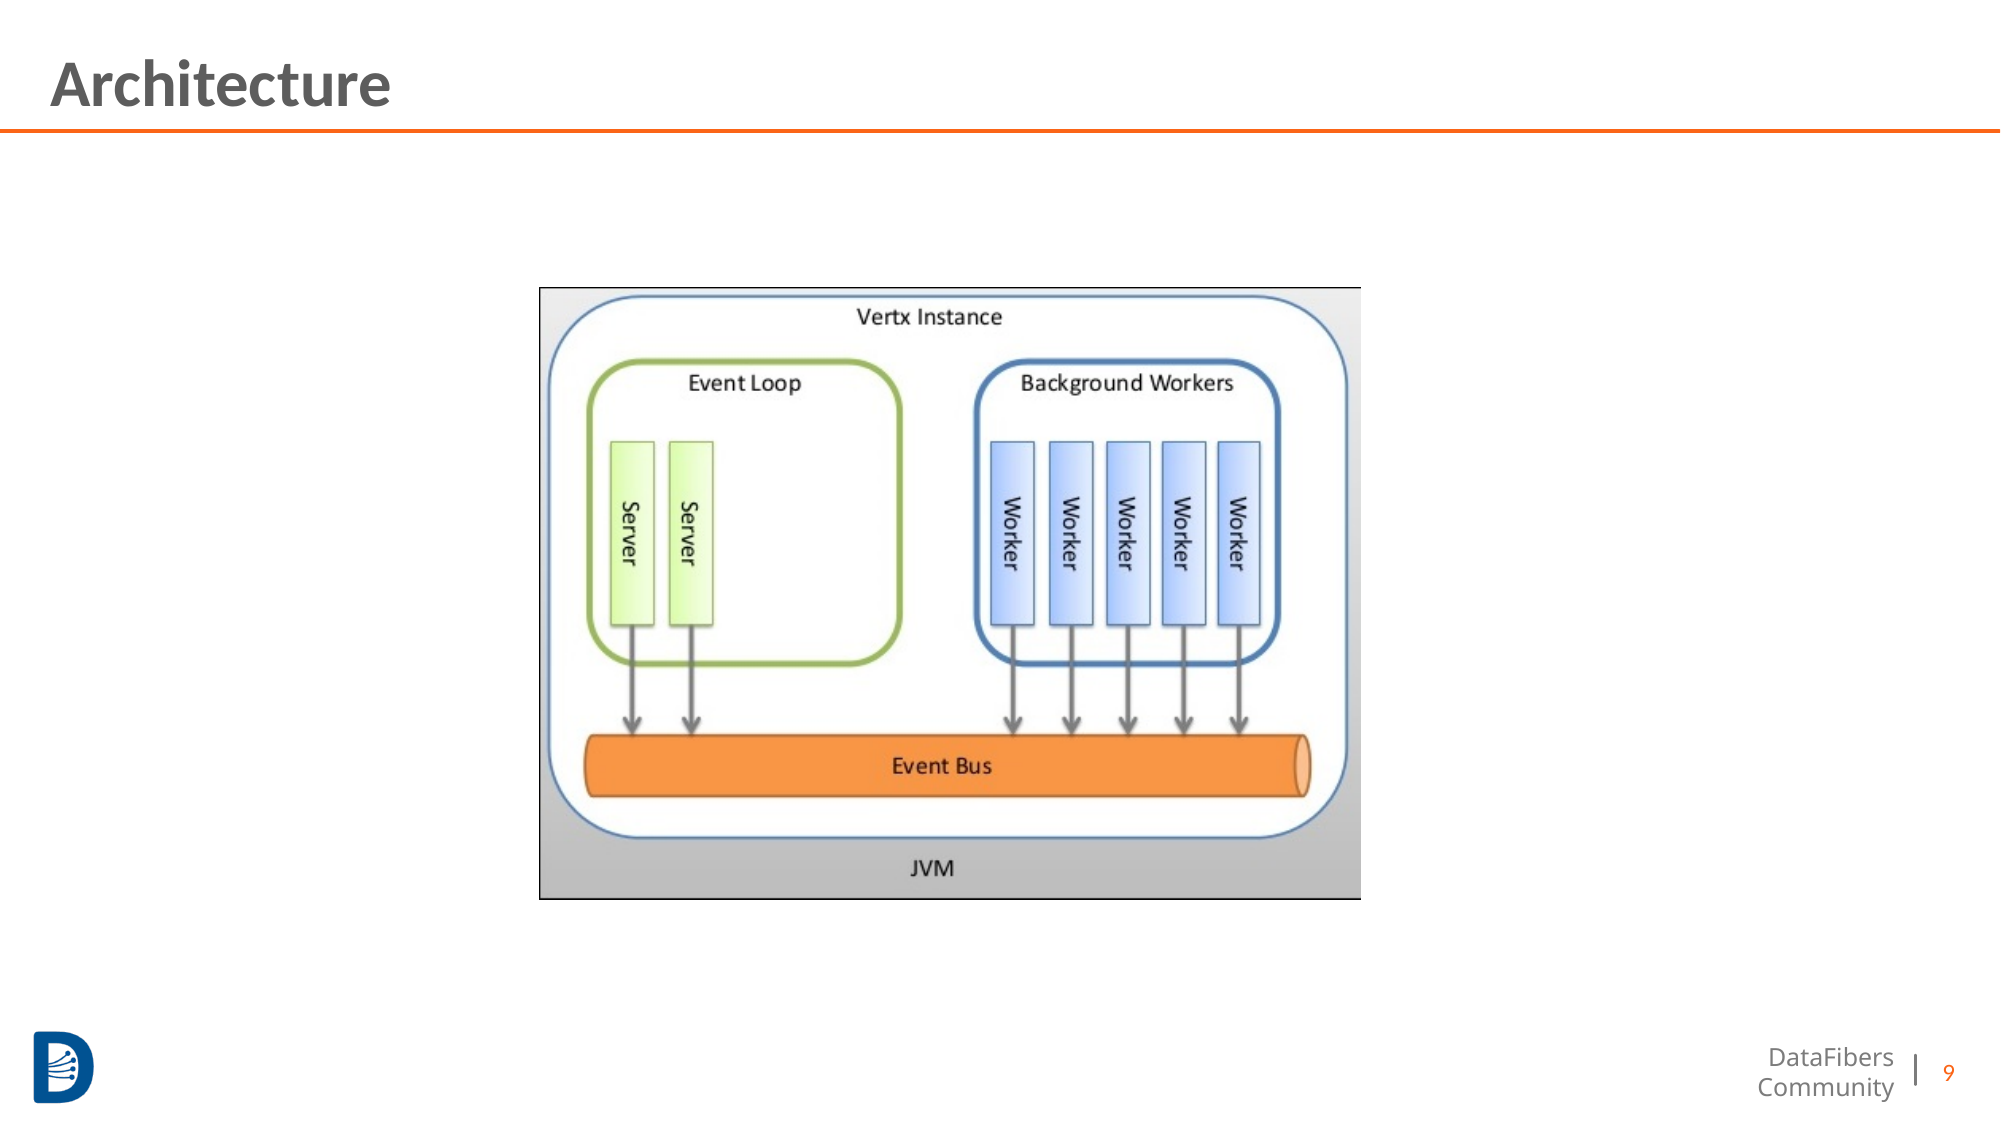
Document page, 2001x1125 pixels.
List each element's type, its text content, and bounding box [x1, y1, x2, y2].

picture [539, 287, 1361, 900]
title Architecture [50, 0, 1950, 128]
picture [27, 1026, 100, 1108]
